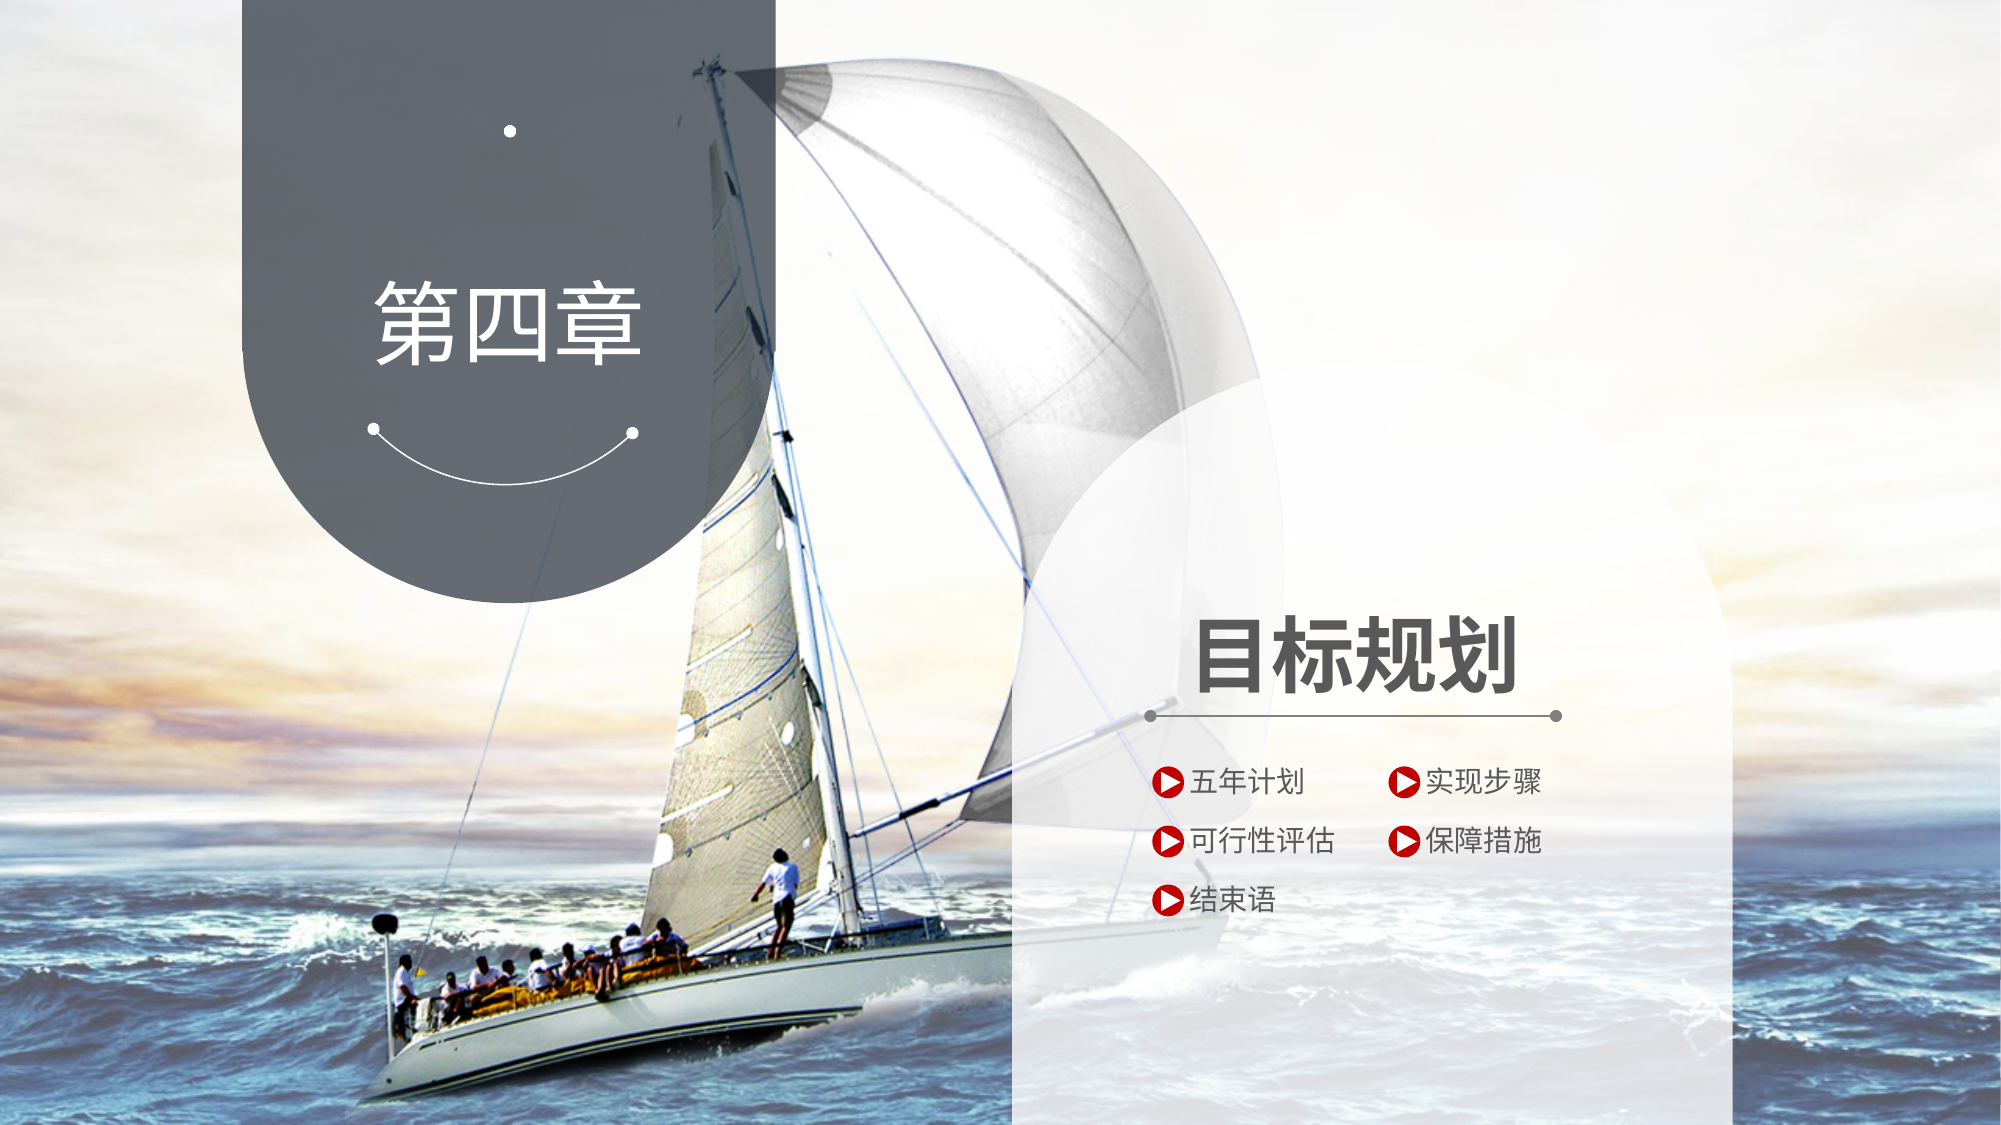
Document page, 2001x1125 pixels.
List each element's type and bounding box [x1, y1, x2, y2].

text_box [1390, 763, 1627, 799]
text_box [1154, 763, 1388, 799]
text_box [1390, 822, 1627, 859]
text_box [1154, 881, 1391, 917]
picture [0, 0, 2001, 1125]
text_box [1154, 822, 1388, 859]
